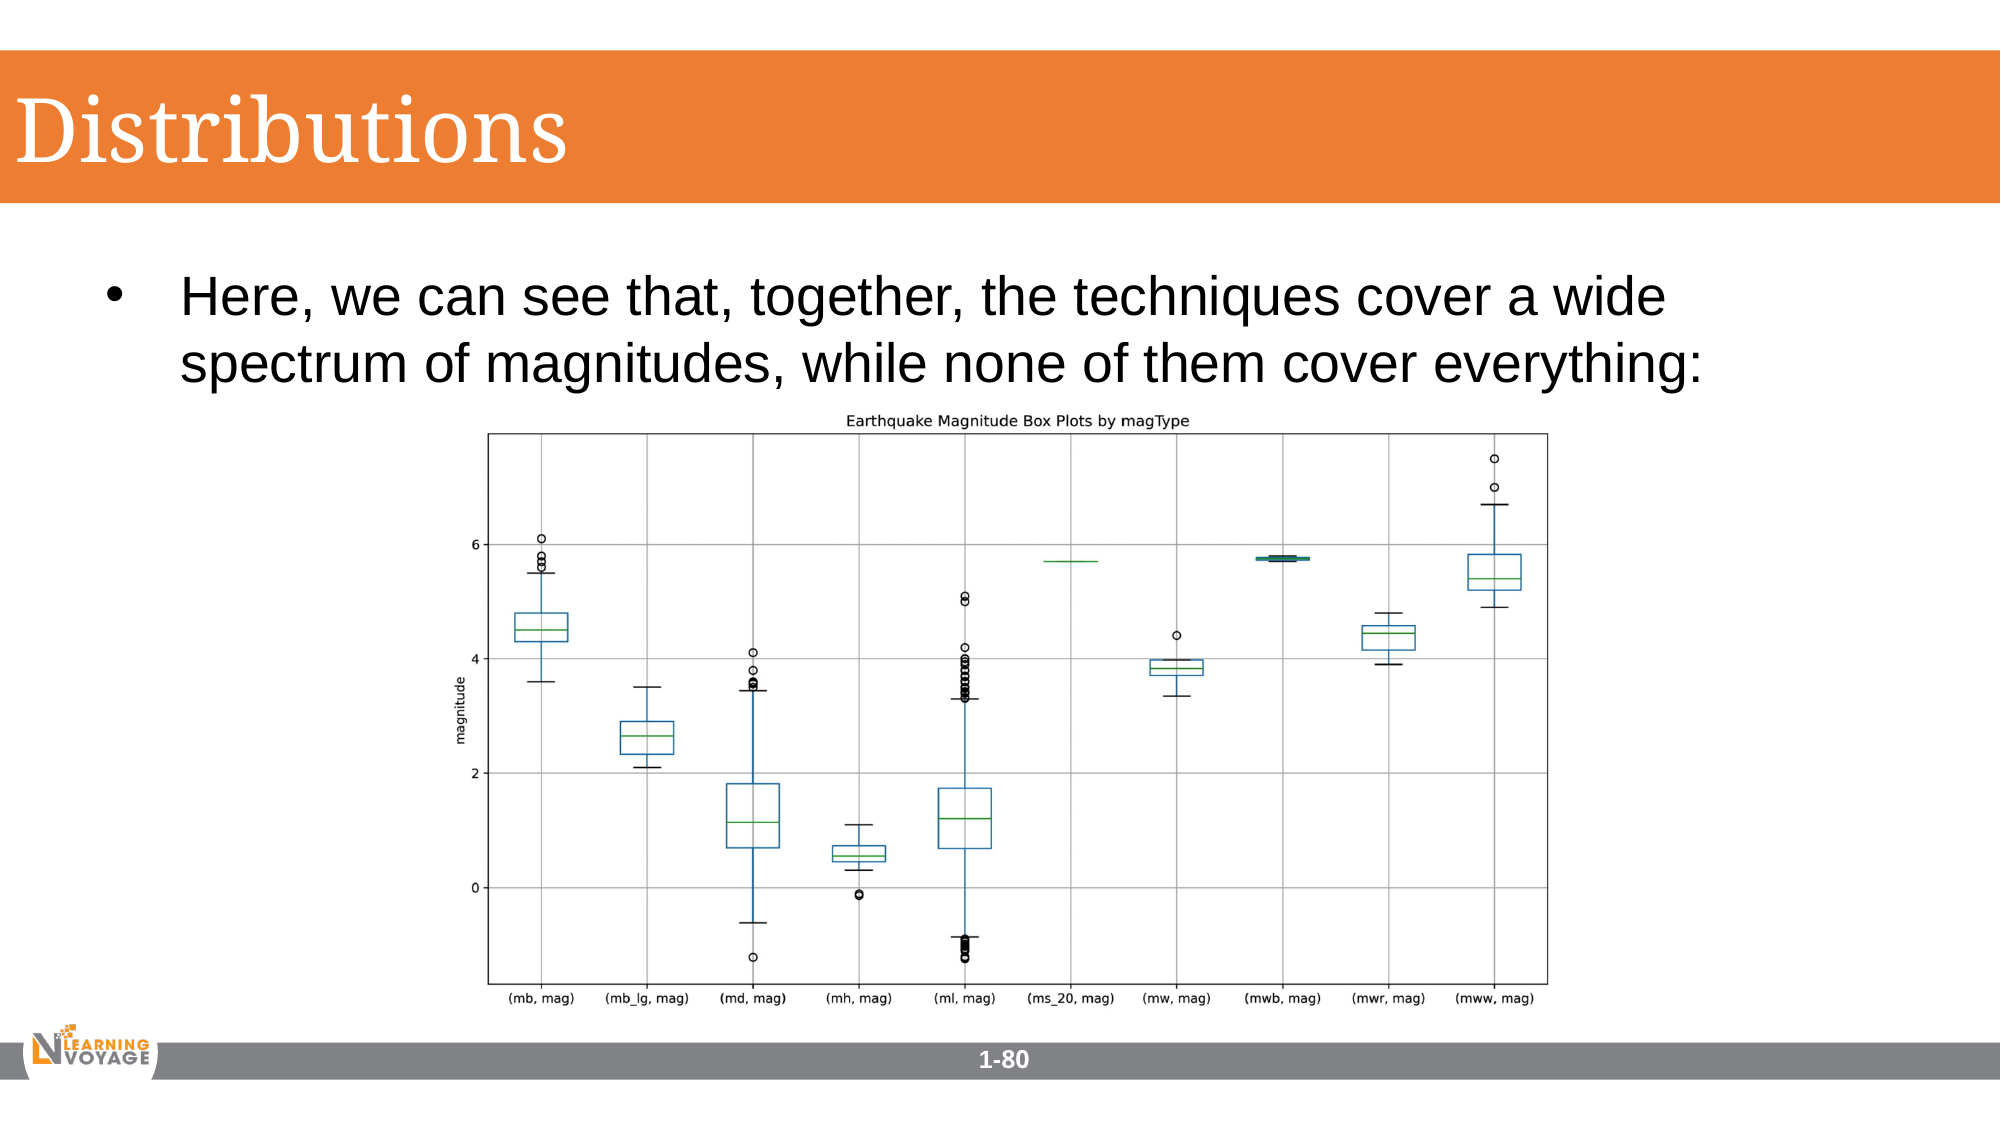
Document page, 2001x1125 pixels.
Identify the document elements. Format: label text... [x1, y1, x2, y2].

picture [0, 942, 192, 1125]
text_box Distributions [0, 49, 2000, 204]
picture [444, 411, 1556, 1010]
text_box Here, we can see that, together, the techniques cover a wide spectrum of magnitudes, while none of them cover everything: [105, 257, 1895, 394]
slide_number 1-80 [923, 1026, 1045, 1095]
